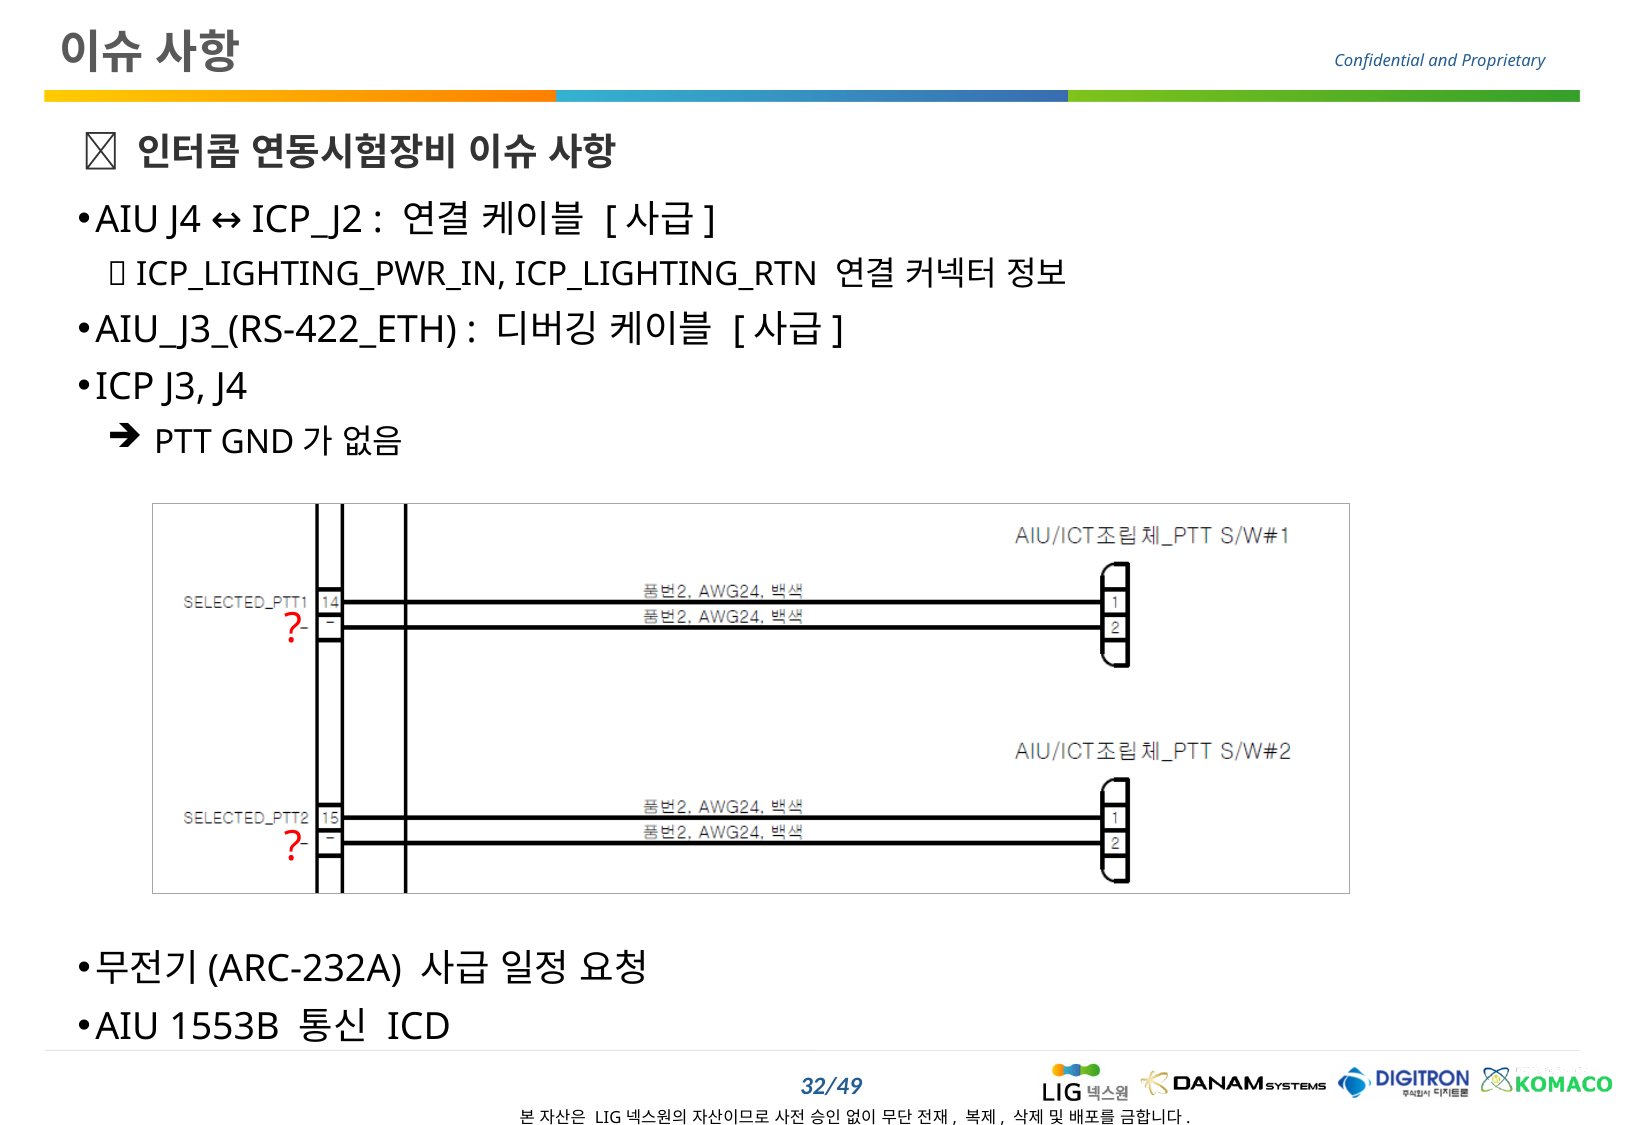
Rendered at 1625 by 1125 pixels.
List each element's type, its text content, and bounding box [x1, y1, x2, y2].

text_box AIU J4 ↔ ICP_J2 : 연결 케이블 [사급]  ICP_LIGHTING_PWR_IN, ICP_LIGHTING_RTN 연결 커넥터 정보 AIU_J3_(RS-422_ETH) : 디버깅 케이블 [사급] ICP J3, J4 PTT GND가 없음 무전기(ARC-232A) 사급 일정 요청 AIU 1553B 통신 ICD [63, 187, 1439, 1055]
picture [1477, 1065, 1620, 1094]
picture [1036, 1059, 1470, 1106]
picture [44, 92, 56, 102]
text_box 이슈 사항 [44, 15, 844, 92]
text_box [151, 503, 1350, 894]
text_box  인터콤 연동시험장비 이슈 사항 [56, 78, 1604, 183]
